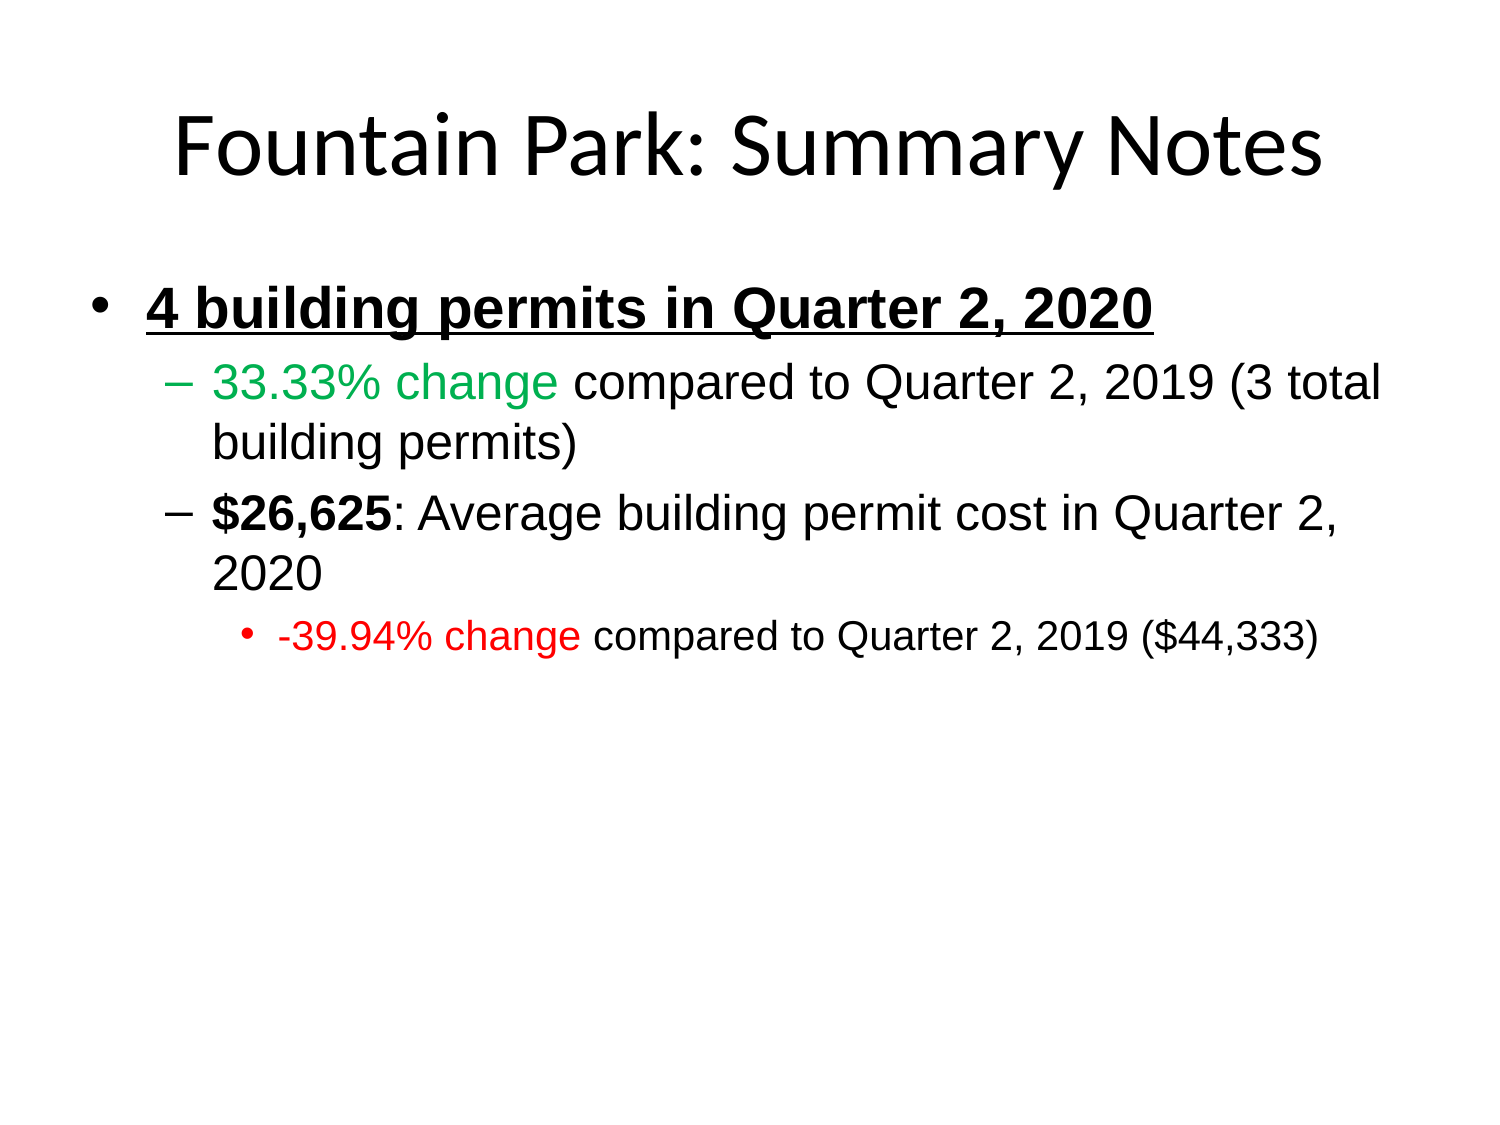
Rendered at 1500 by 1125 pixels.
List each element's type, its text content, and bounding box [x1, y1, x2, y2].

list 4 building permits in Quarter 2, 2020 33.33% change compared to Quarter 2, 2019 (3 total building permits) $26,625: Average building permit cost in Quarter 2, 2020 -39.94% change compared to Quarter 2, 2019 ($44,333) [75, 262, 1425, 1005]
title Fountain Park: Summary Notes [75, 45, 1425, 233]
